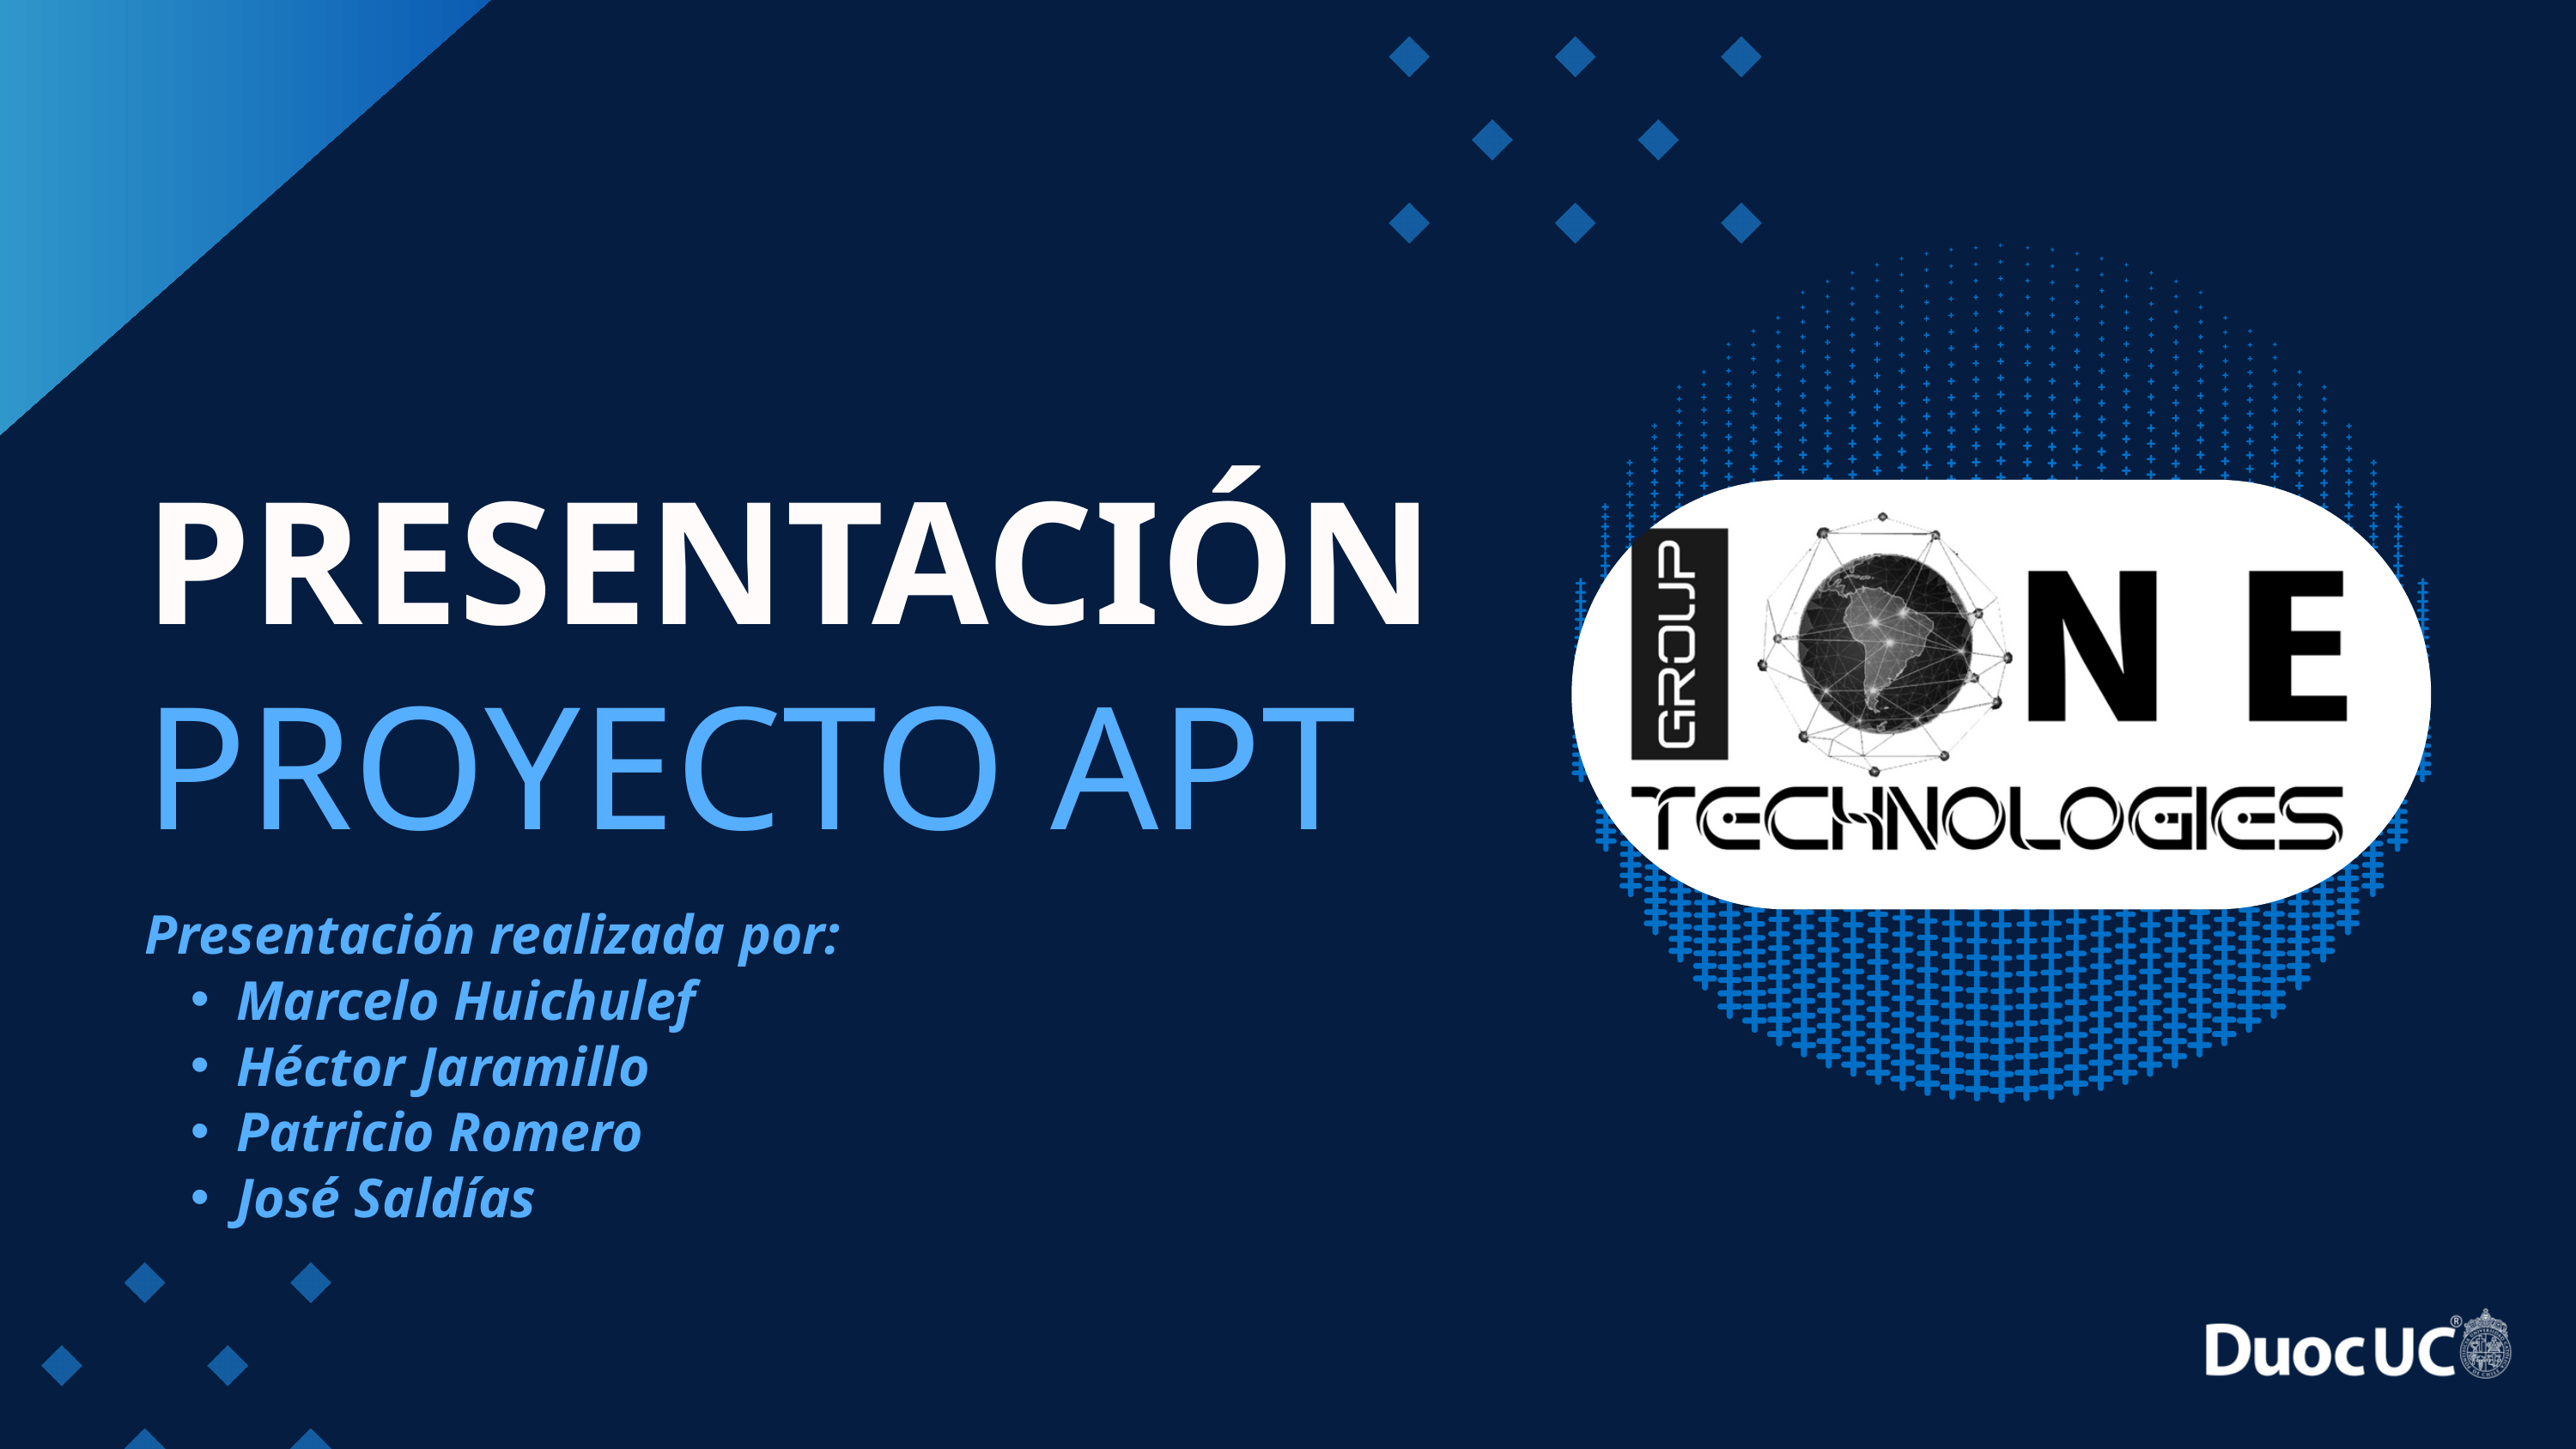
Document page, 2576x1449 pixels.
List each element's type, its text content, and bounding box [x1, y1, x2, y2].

text_box [2188, 1303, 2530, 1385]
text_box [0, 1262, 331, 1449]
text_box Presentación realizada por: Marcelo Huichulef Héctor Jaramillo Patricio Romero José Saldías [144, 899, 1082, 1229]
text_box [1571, 479, 2432, 910]
text_box [1571, 243, 2432, 479]
text_box PRESENTACIÓN [144, 454, 1529, 658]
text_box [0, 0, 637, 343]
text_box PROYECTO APT [144, 659, 1498, 864]
text_box [1571, 915, 2432, 1103]
text_box [1388, 0, 1762, 244]
